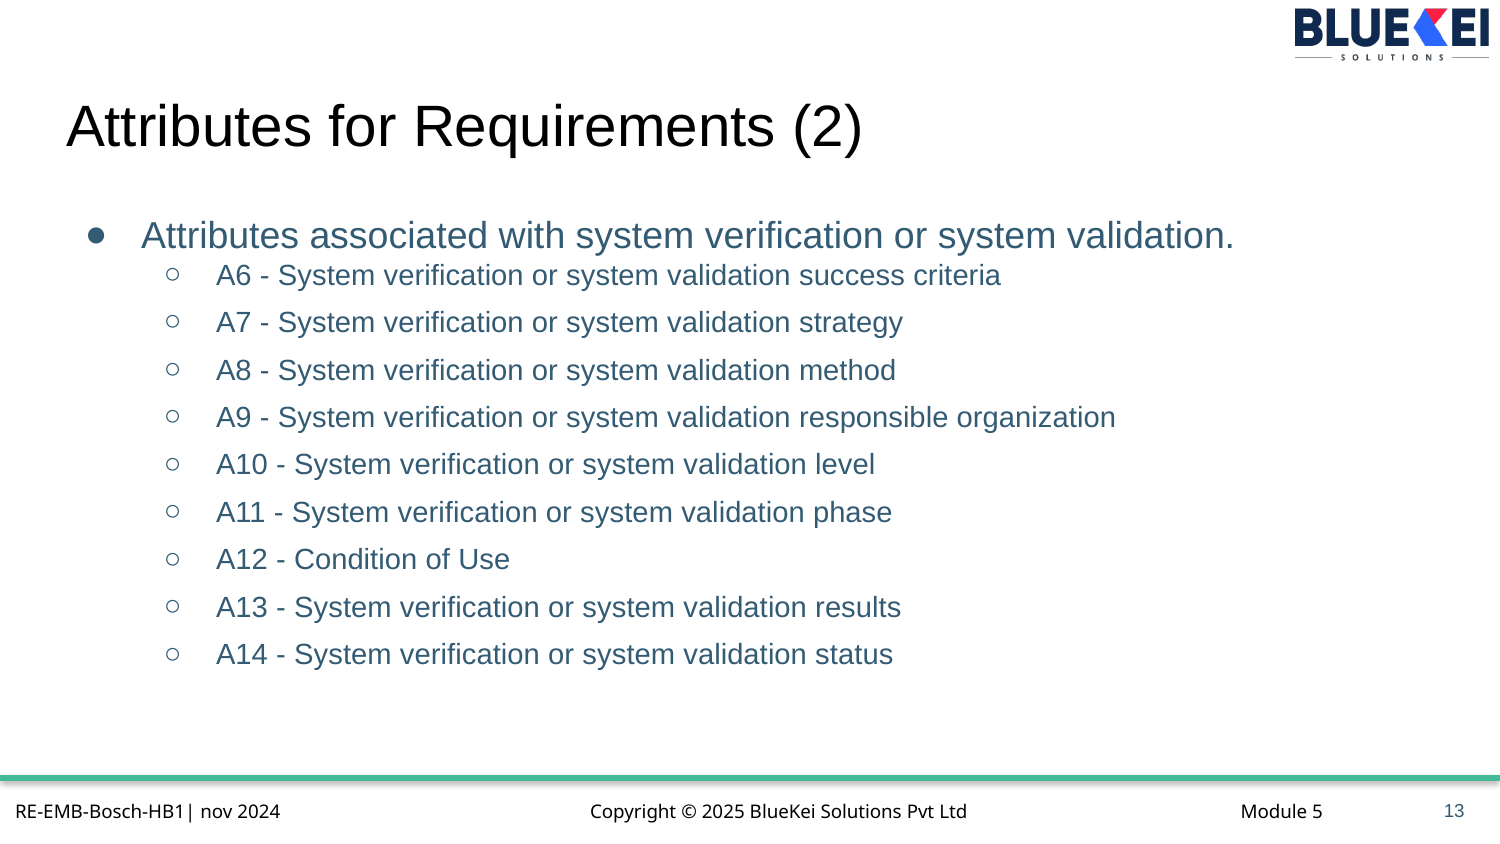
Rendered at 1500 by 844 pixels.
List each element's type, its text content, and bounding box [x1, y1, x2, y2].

title Attributes for Requirements (2) [51, 72, 1449, 167]
list Attributes associated with system verification or system validation. A6 - System verification or system validation success criteria A7 - System verification or system validation strategy A8 - System verification or system validation method A9 - System verification or system validation responsible organization A10 - System verification or system validation level A11 - System verification or system validation phase A12 - Condition of Use A13 - System verification or system validation results A14 - System verification or system validation status [51, 189, 1449, 750]
slide_number 13 [1389, 777, 1480, 842]
picture [1293, 7, 1491, 63]
